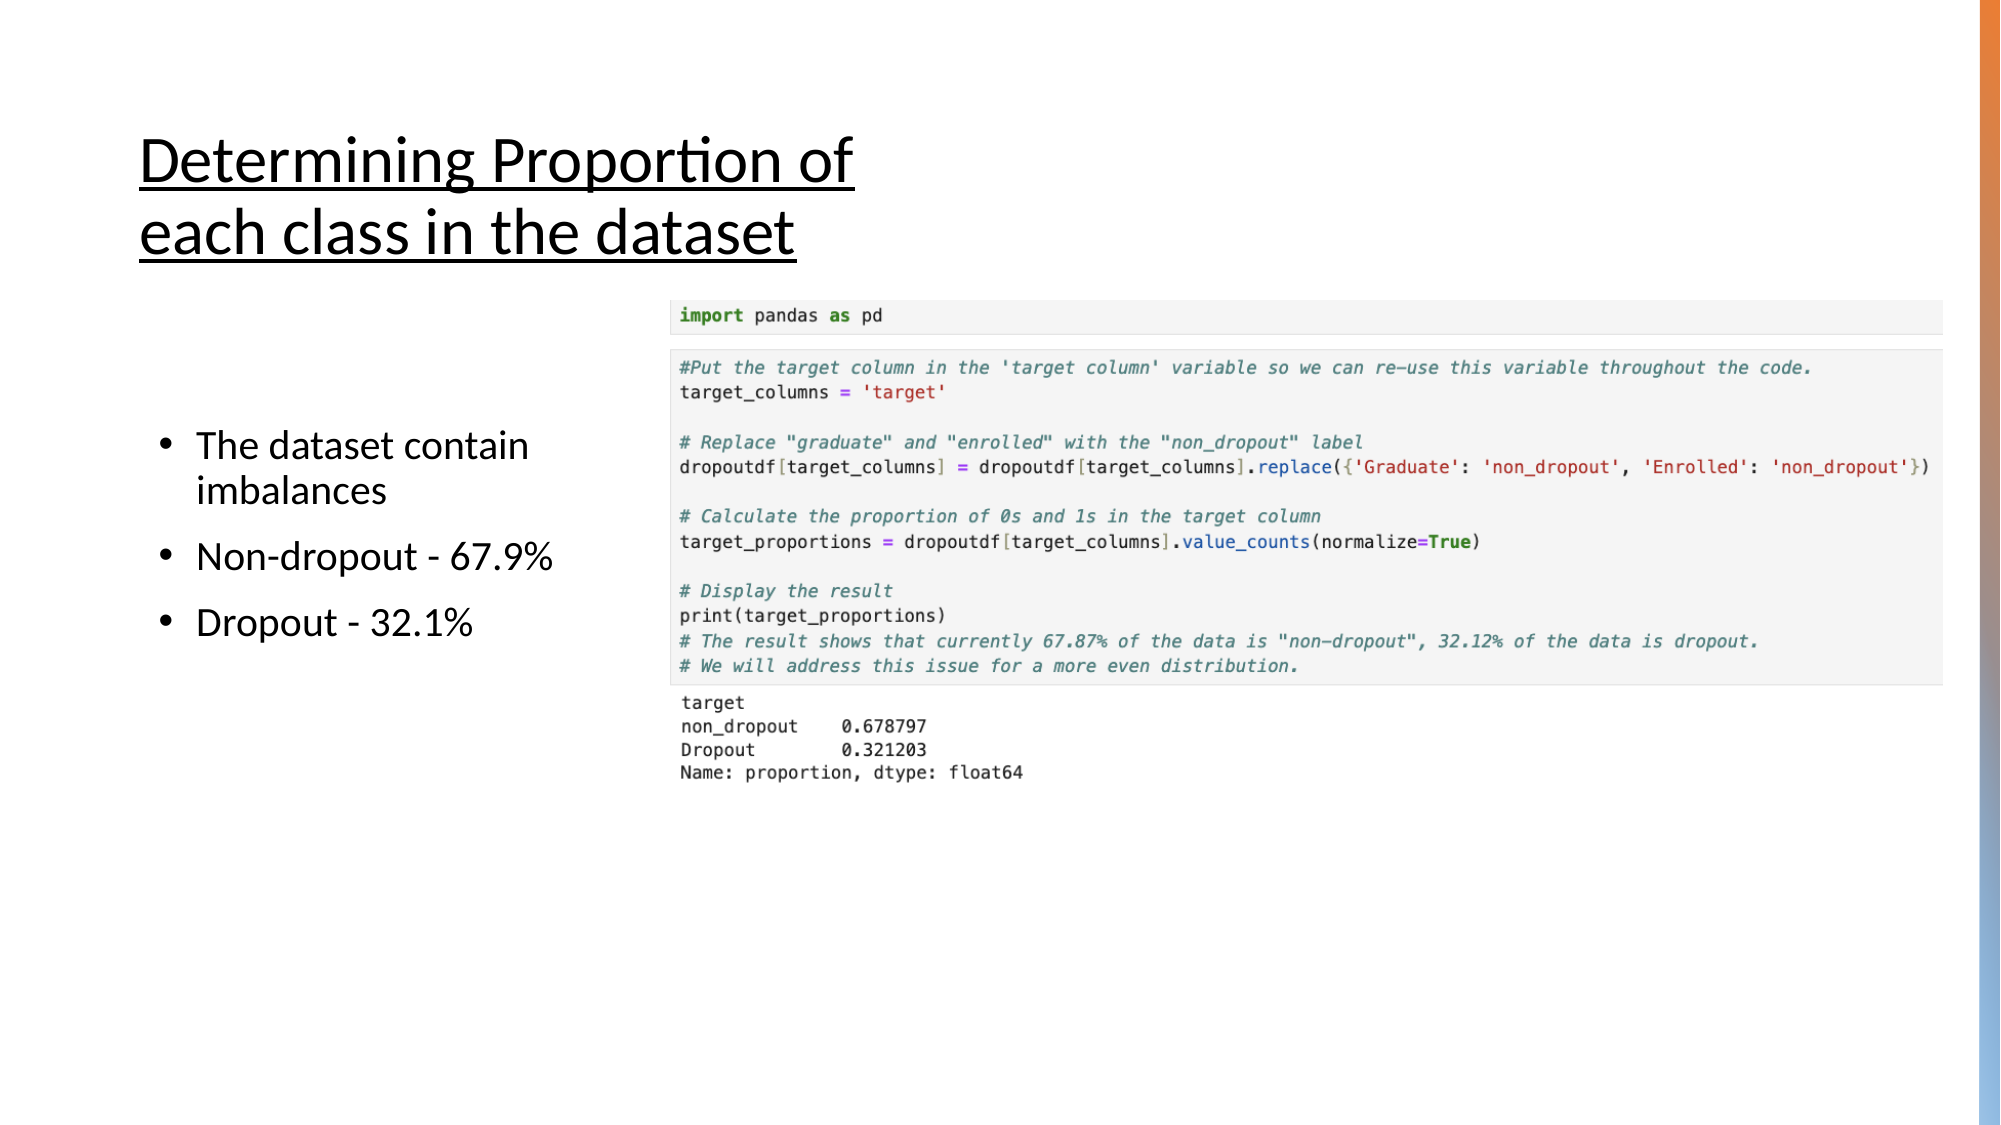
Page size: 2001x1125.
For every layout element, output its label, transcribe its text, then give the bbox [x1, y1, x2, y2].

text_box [1979, 0, 2000, 1125]
list The dataset contain imbalances Non-dropout - 67.9% Dropout - 32.1% [143, 415, 711, 982]
picture [667, 300, 1943, 793]
title Determining Proportion of each class in the dataset [124, 11, 903, 277]
